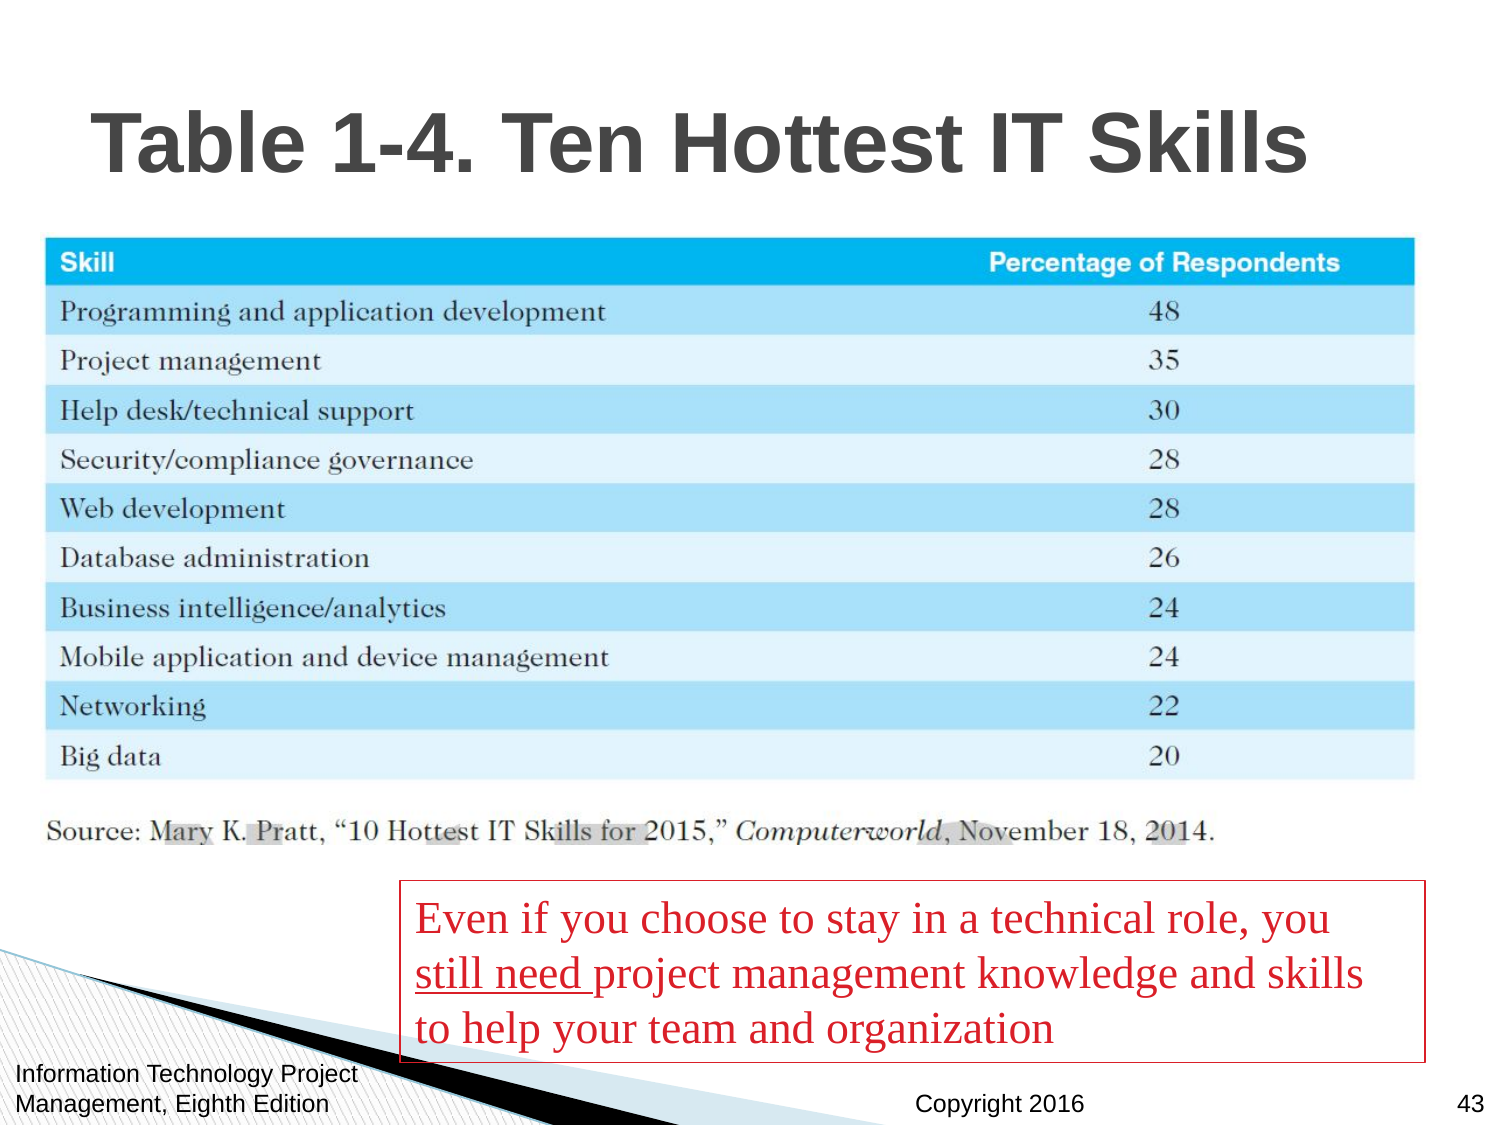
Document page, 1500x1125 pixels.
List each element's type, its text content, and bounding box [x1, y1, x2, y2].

slide_number 43 [1408, 1065, 1500, 1125]
title Table 1-4. Ten Hottest IT Skills [75, 45, 1425, 231]
text_box Even if you choose to stay in a technical role, you still need project management knowledge and skills to help your team and organization [399, 880, 1425, 1063]
footer Information Technology Project Management, Eighth Edition [0, 1065, 425, 1125]
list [39, 232, 1426, 846]
